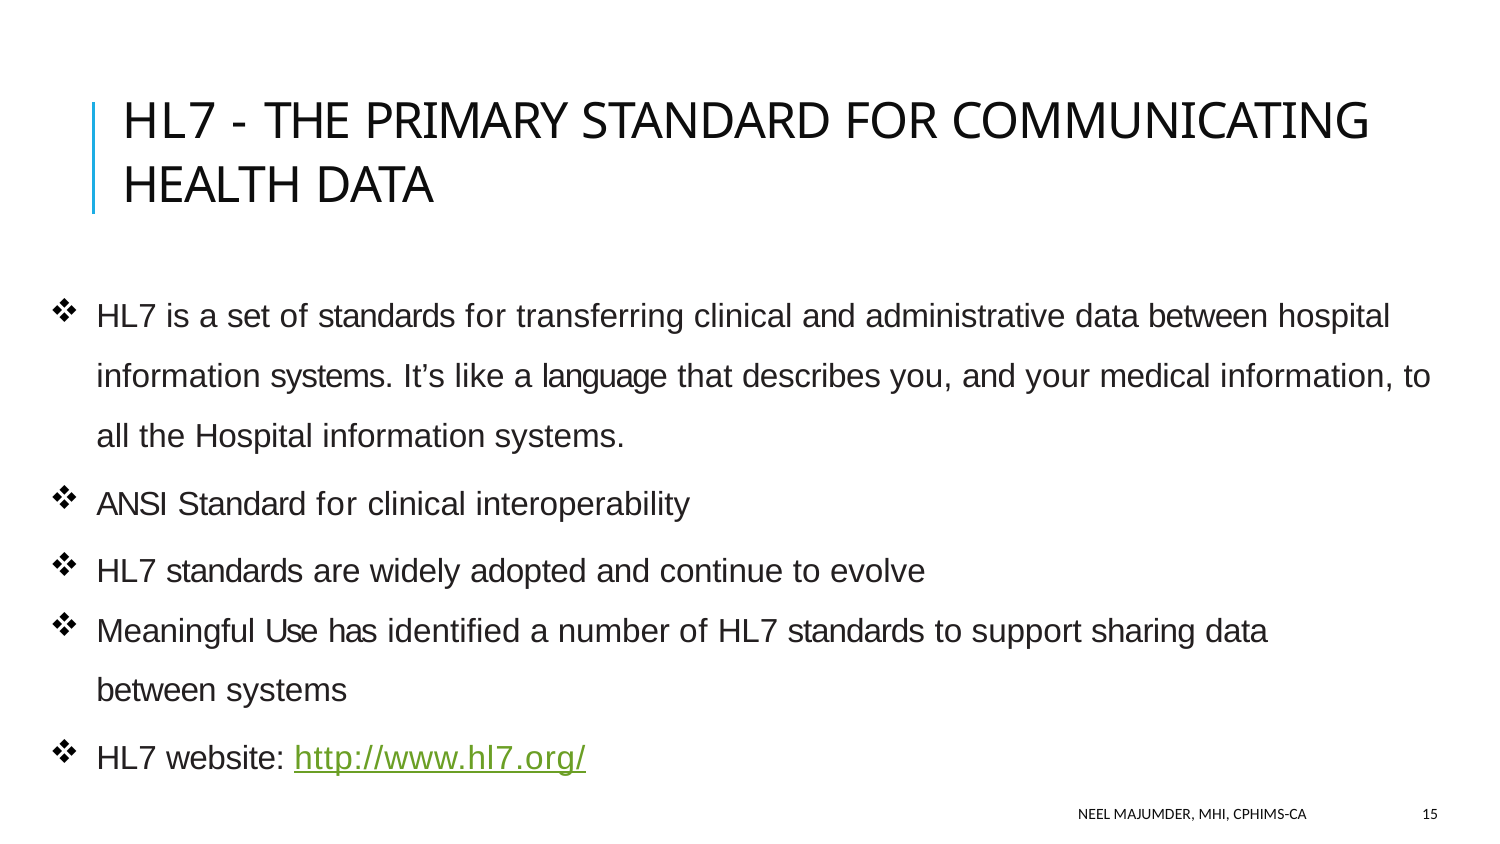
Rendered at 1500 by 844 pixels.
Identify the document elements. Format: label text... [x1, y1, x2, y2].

footer Neel Majumder, MHI, CPHIMS-CA [595, 796, 1322, 830]
title HL7 - The Primary Standard for Communicating Health Data [121, 77, 1440, 220]
slide_number 15 [1333, 796, 1454, 830]
text_box HL7 is a set of standards for transferring clinical and administrative data between hospital information systems. It’s like a language that describes you, and your medical information, to all the Hospital information systems. ANSI Standard for clinical interoperability HL7 standards are widely adopted and continue to evolve Meaningful Use has identified a number of HL7 standards to support sharing data between systems HL7 website: http://www.hl7.org/ [48, 273, 1440, 776]
